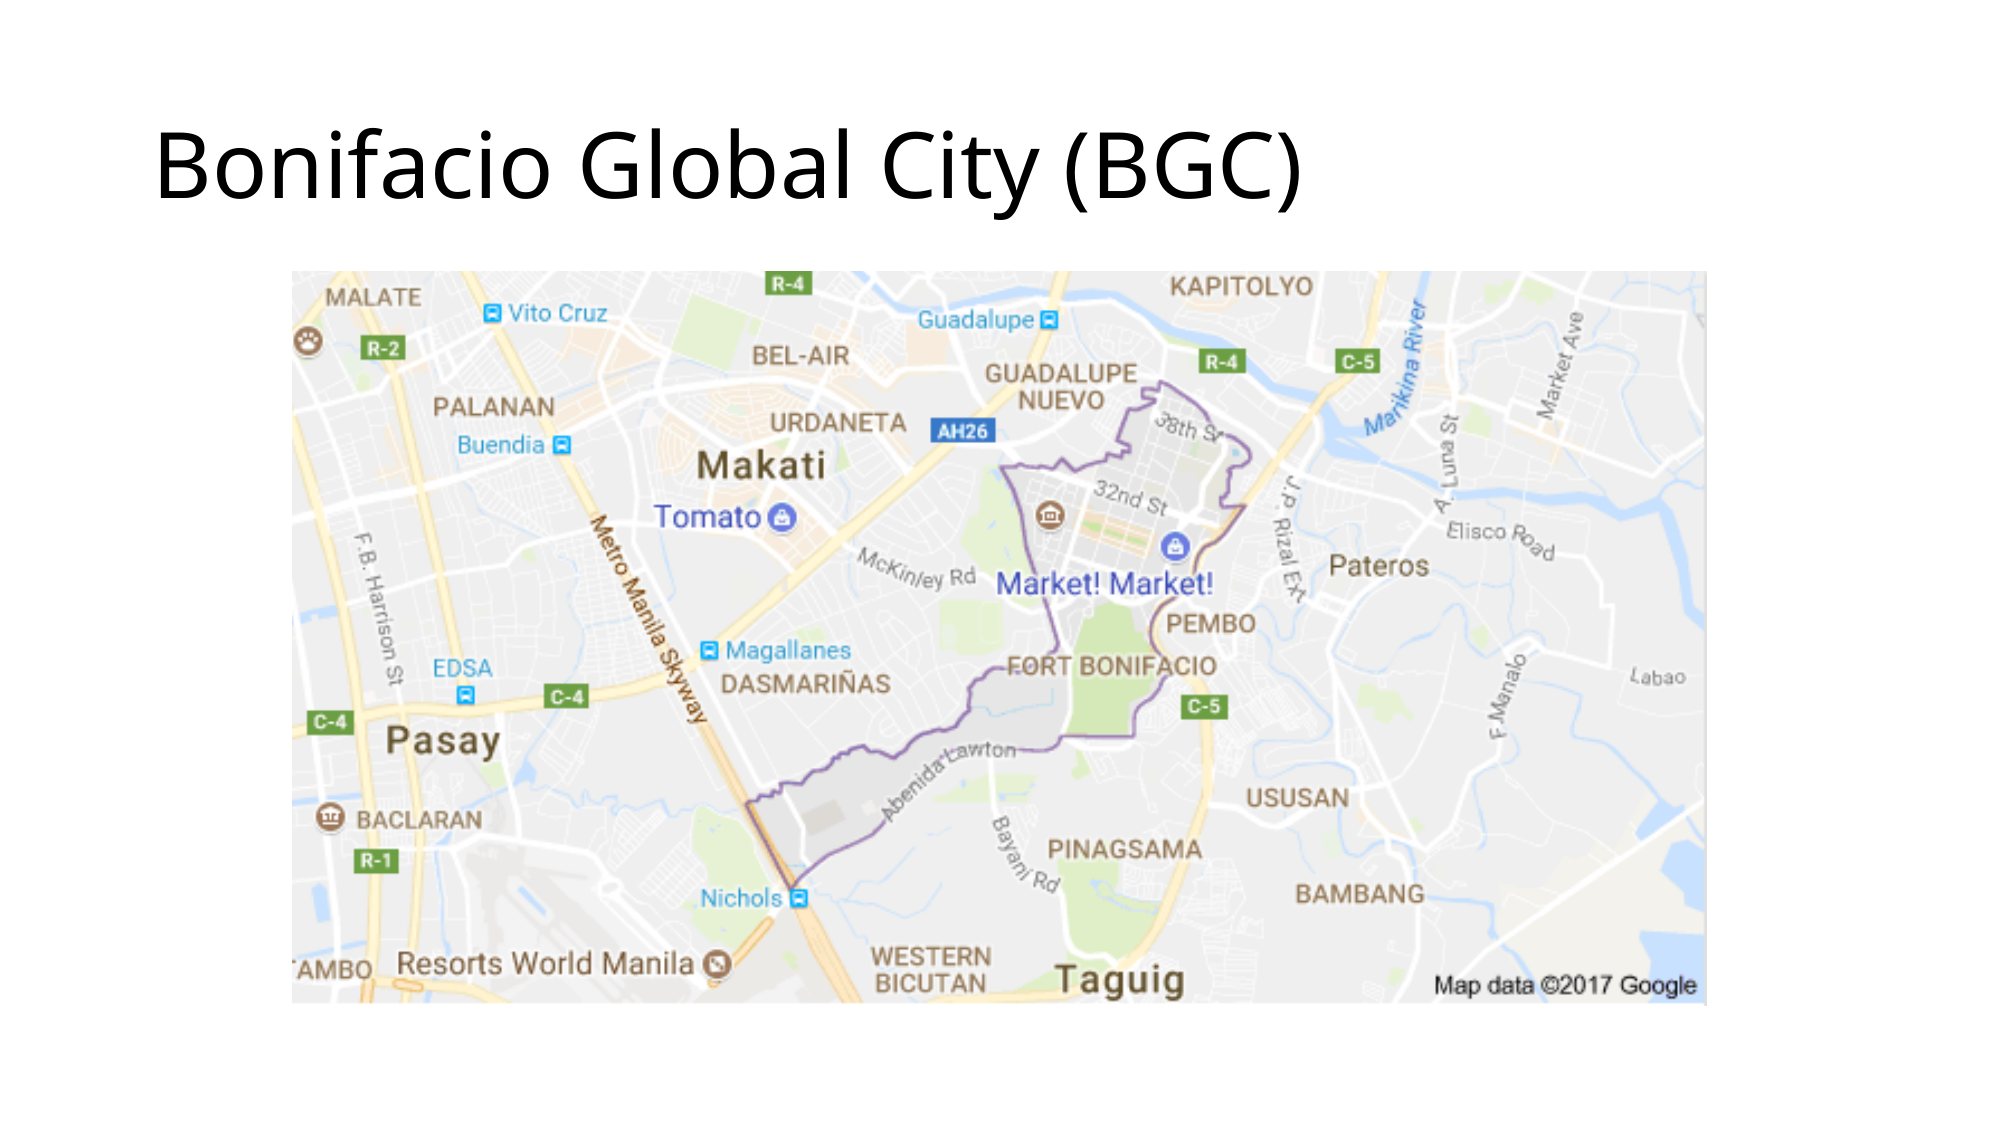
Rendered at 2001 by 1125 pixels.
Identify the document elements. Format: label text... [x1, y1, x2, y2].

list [292, 270, 1707, 1006]
title Bonifacio Global City (BGC) [137, 59, 1863, 278]
